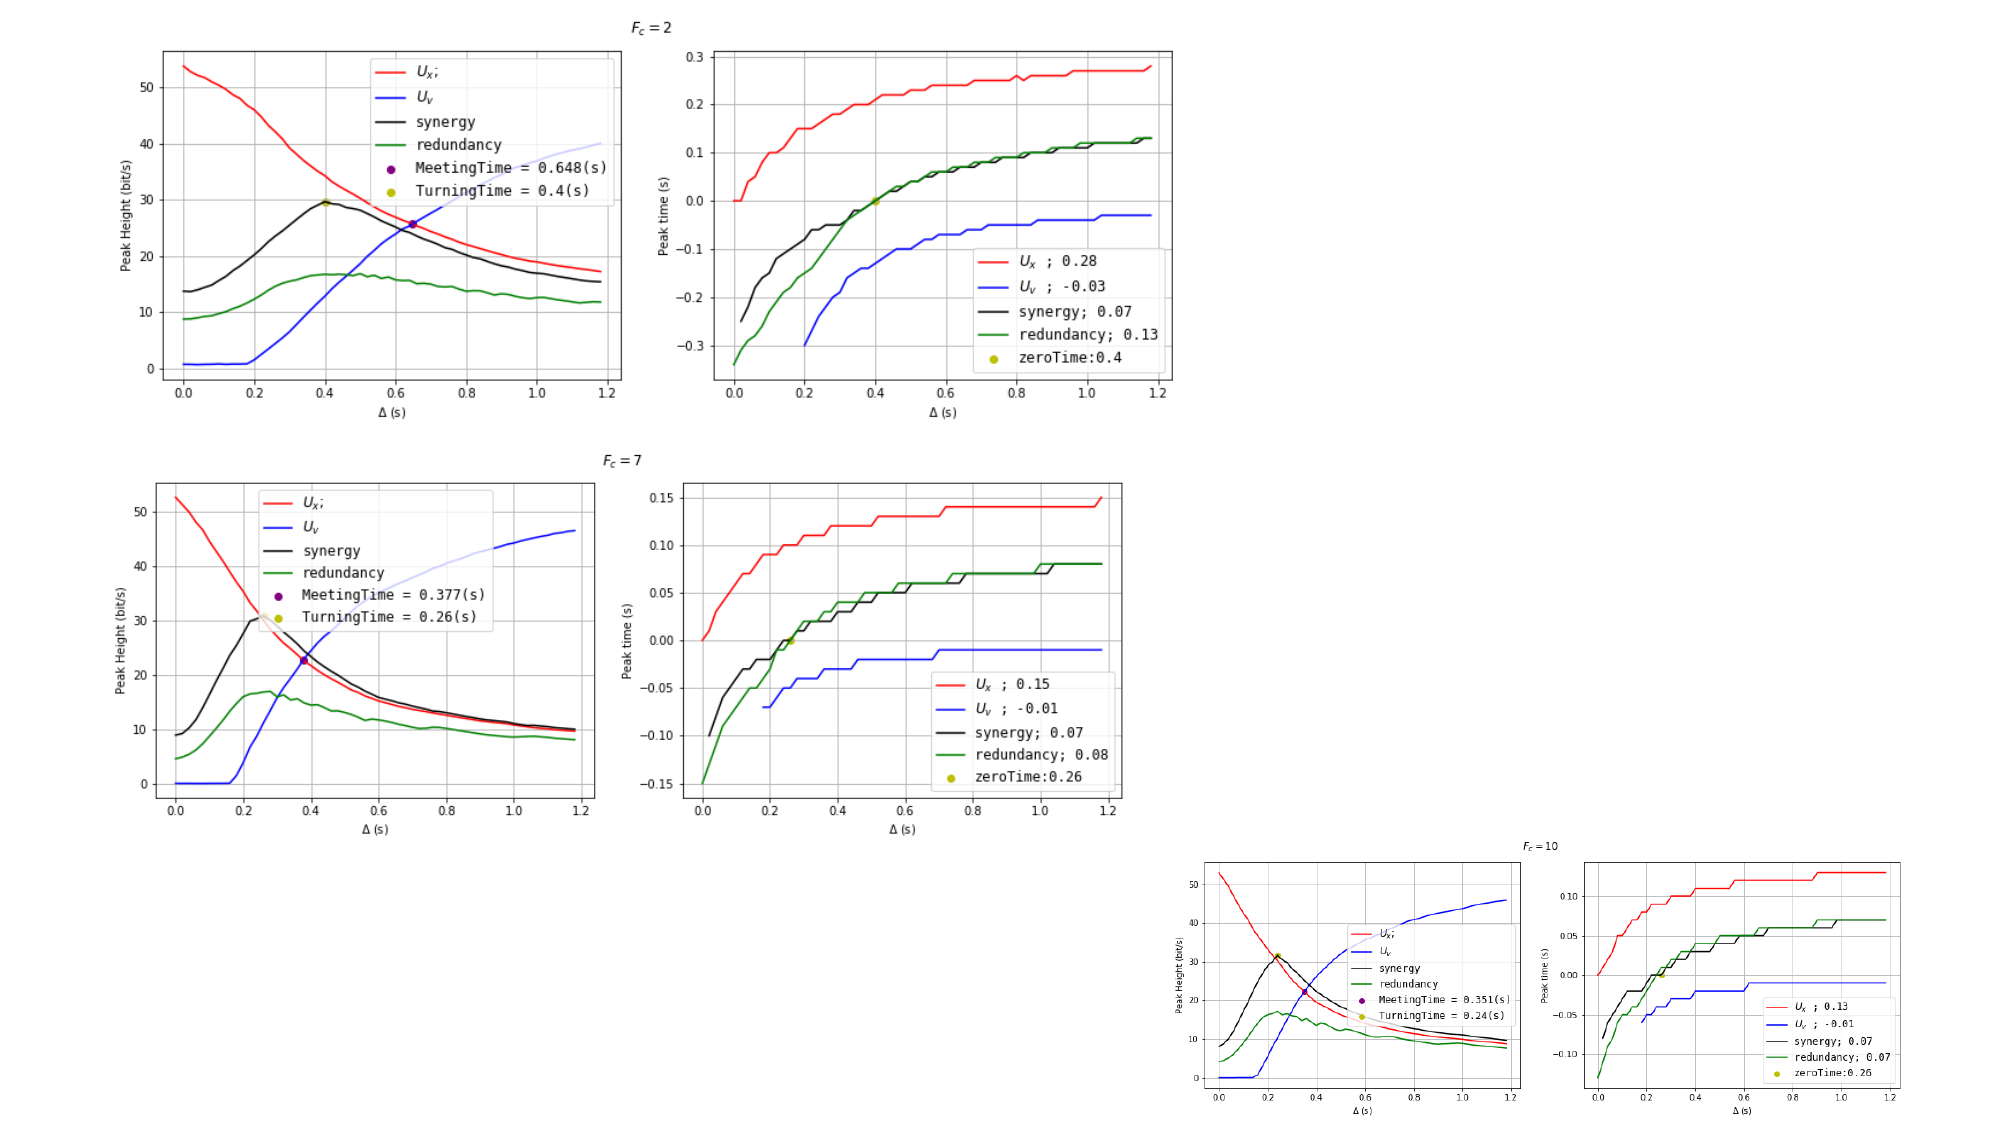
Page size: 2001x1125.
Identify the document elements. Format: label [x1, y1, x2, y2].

picture [0, 433, 1989, 1125]
list [0, 0, 1302, 434]
